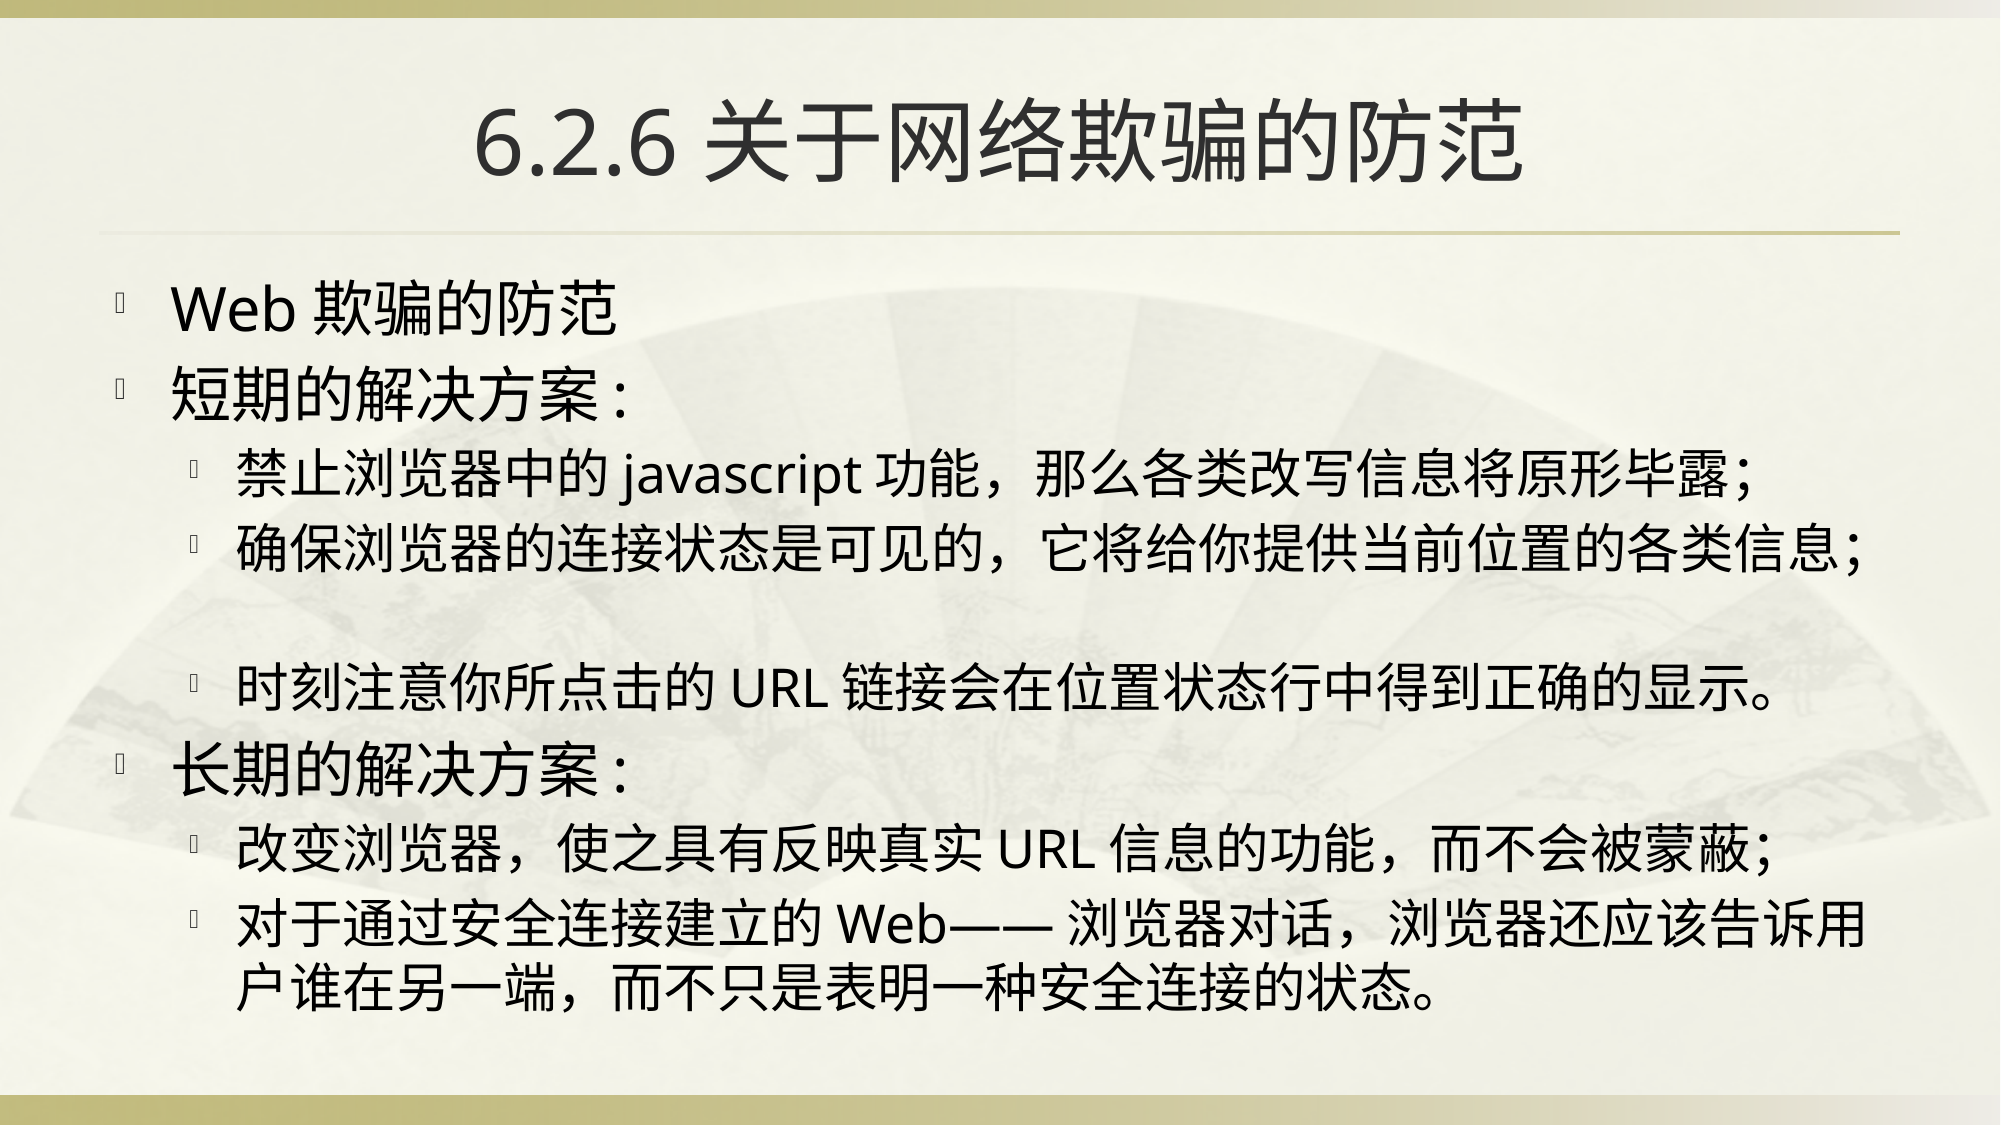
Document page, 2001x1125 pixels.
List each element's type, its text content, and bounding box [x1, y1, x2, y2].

title 6.2.6关于网络欺骗的防范 [99, 45, 1900, 233]
list Web欺骗的防范 短期的解决方案: 禁止浏览器中的javascript功能，那么各类改写信息将原形毕露； 确保浏览器的连接状态是可见的，它将给你提供当前位置的各类信息； 时刻注意你所点击的URL链接会在位置状态行中得到正确的显示。 长期的解决方案: 改变浏览器，使之具有反映真实URL信息的功能，而不会被蒙蔽； 对于通过安全连接建立的Web——浏览器对话，浏览器还应该告诉用户谁在另一端，而不只是表明一种安全连接的状态。 [99, 262, 1900, 1032]
